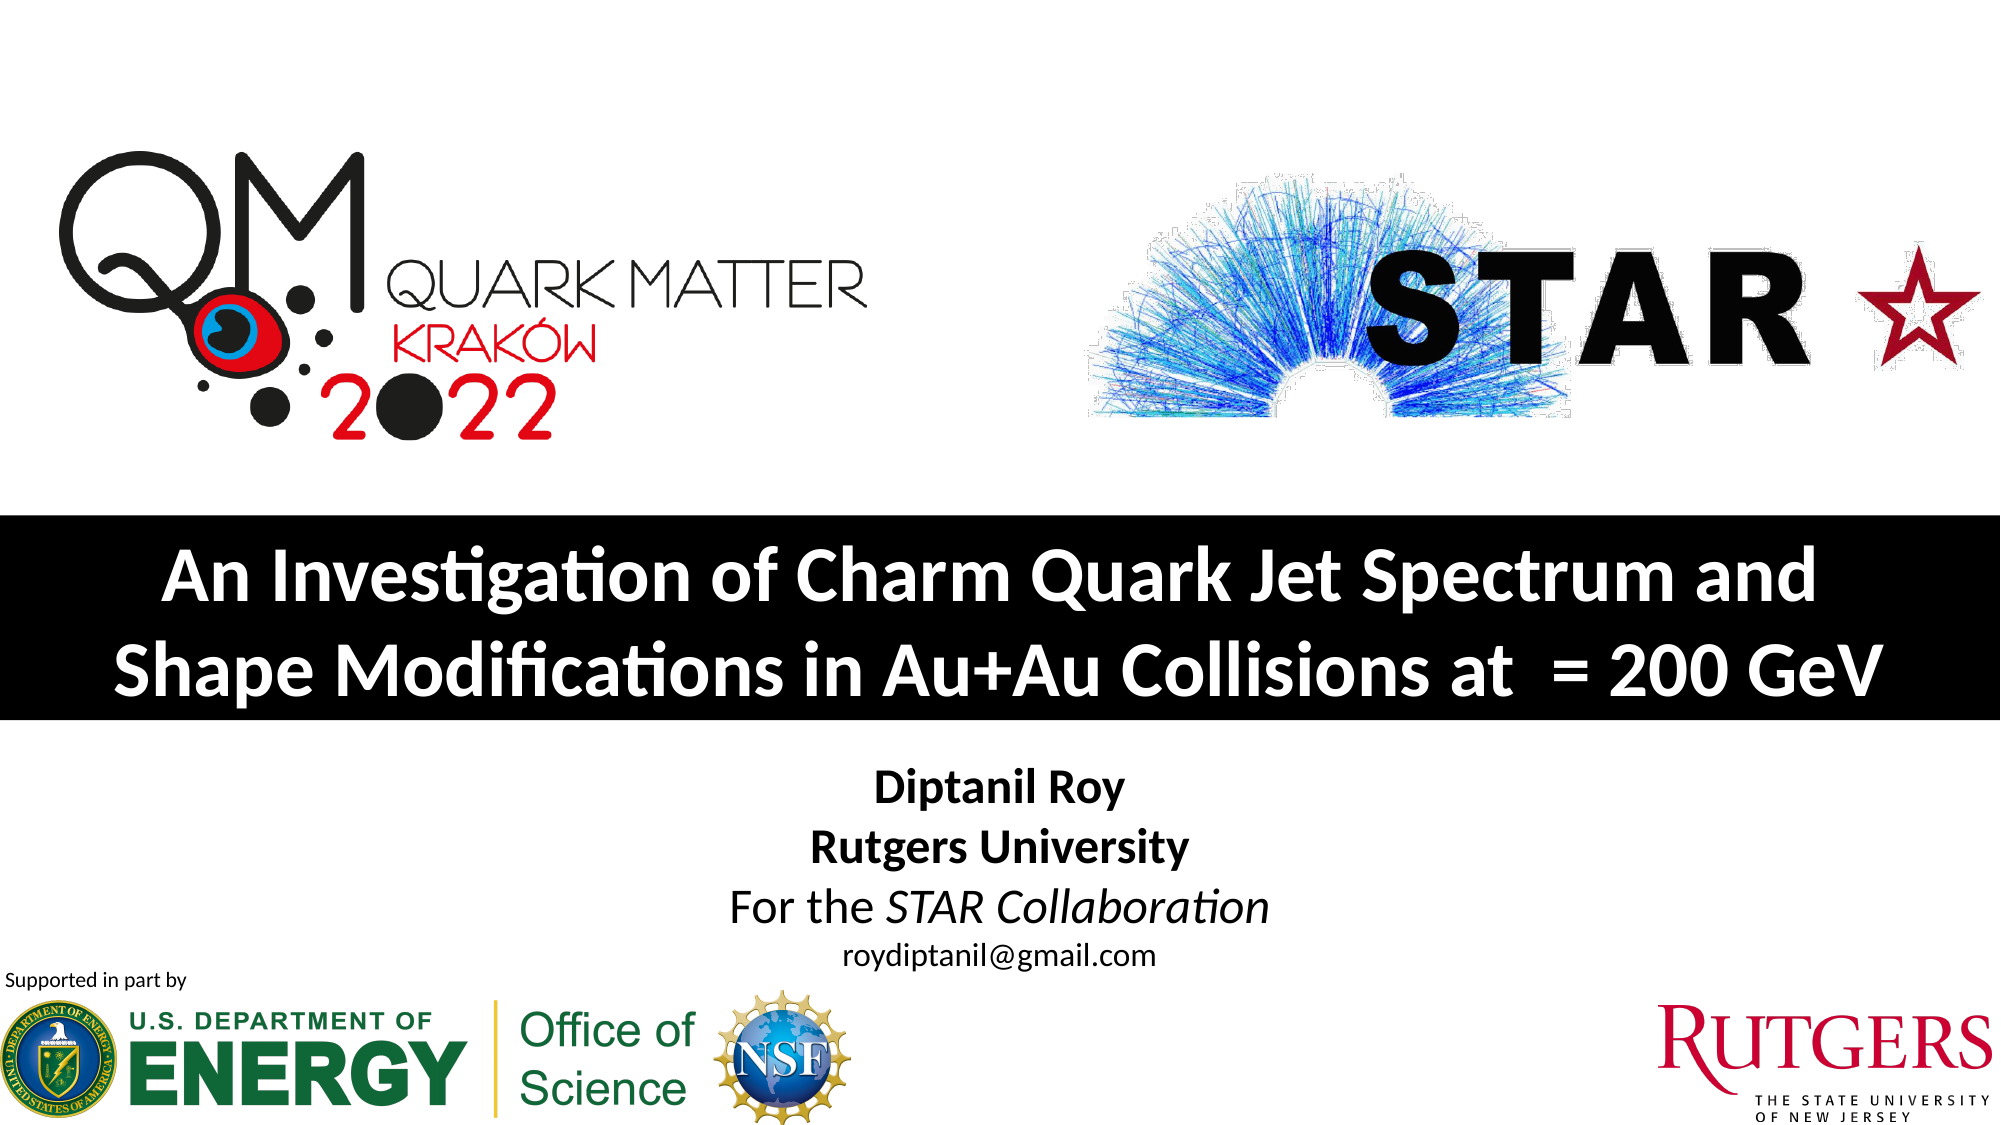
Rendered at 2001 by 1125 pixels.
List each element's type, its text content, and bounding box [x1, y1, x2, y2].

picture [1658, 1005, 1992, 1122]
picture [711, 987, 853, 1125]
text_box Supported in part by [0, 958, 202, 1000]
picture [52, 122, 907, 469]
text_box Diptanil Roy Rutgers University For the STAR Collaboration roydiptanil@gmail.com [714, 745, 1286, 981]
picture [0, 1000, 696, 1118]
picture [1079, 173, 2000, 418]
